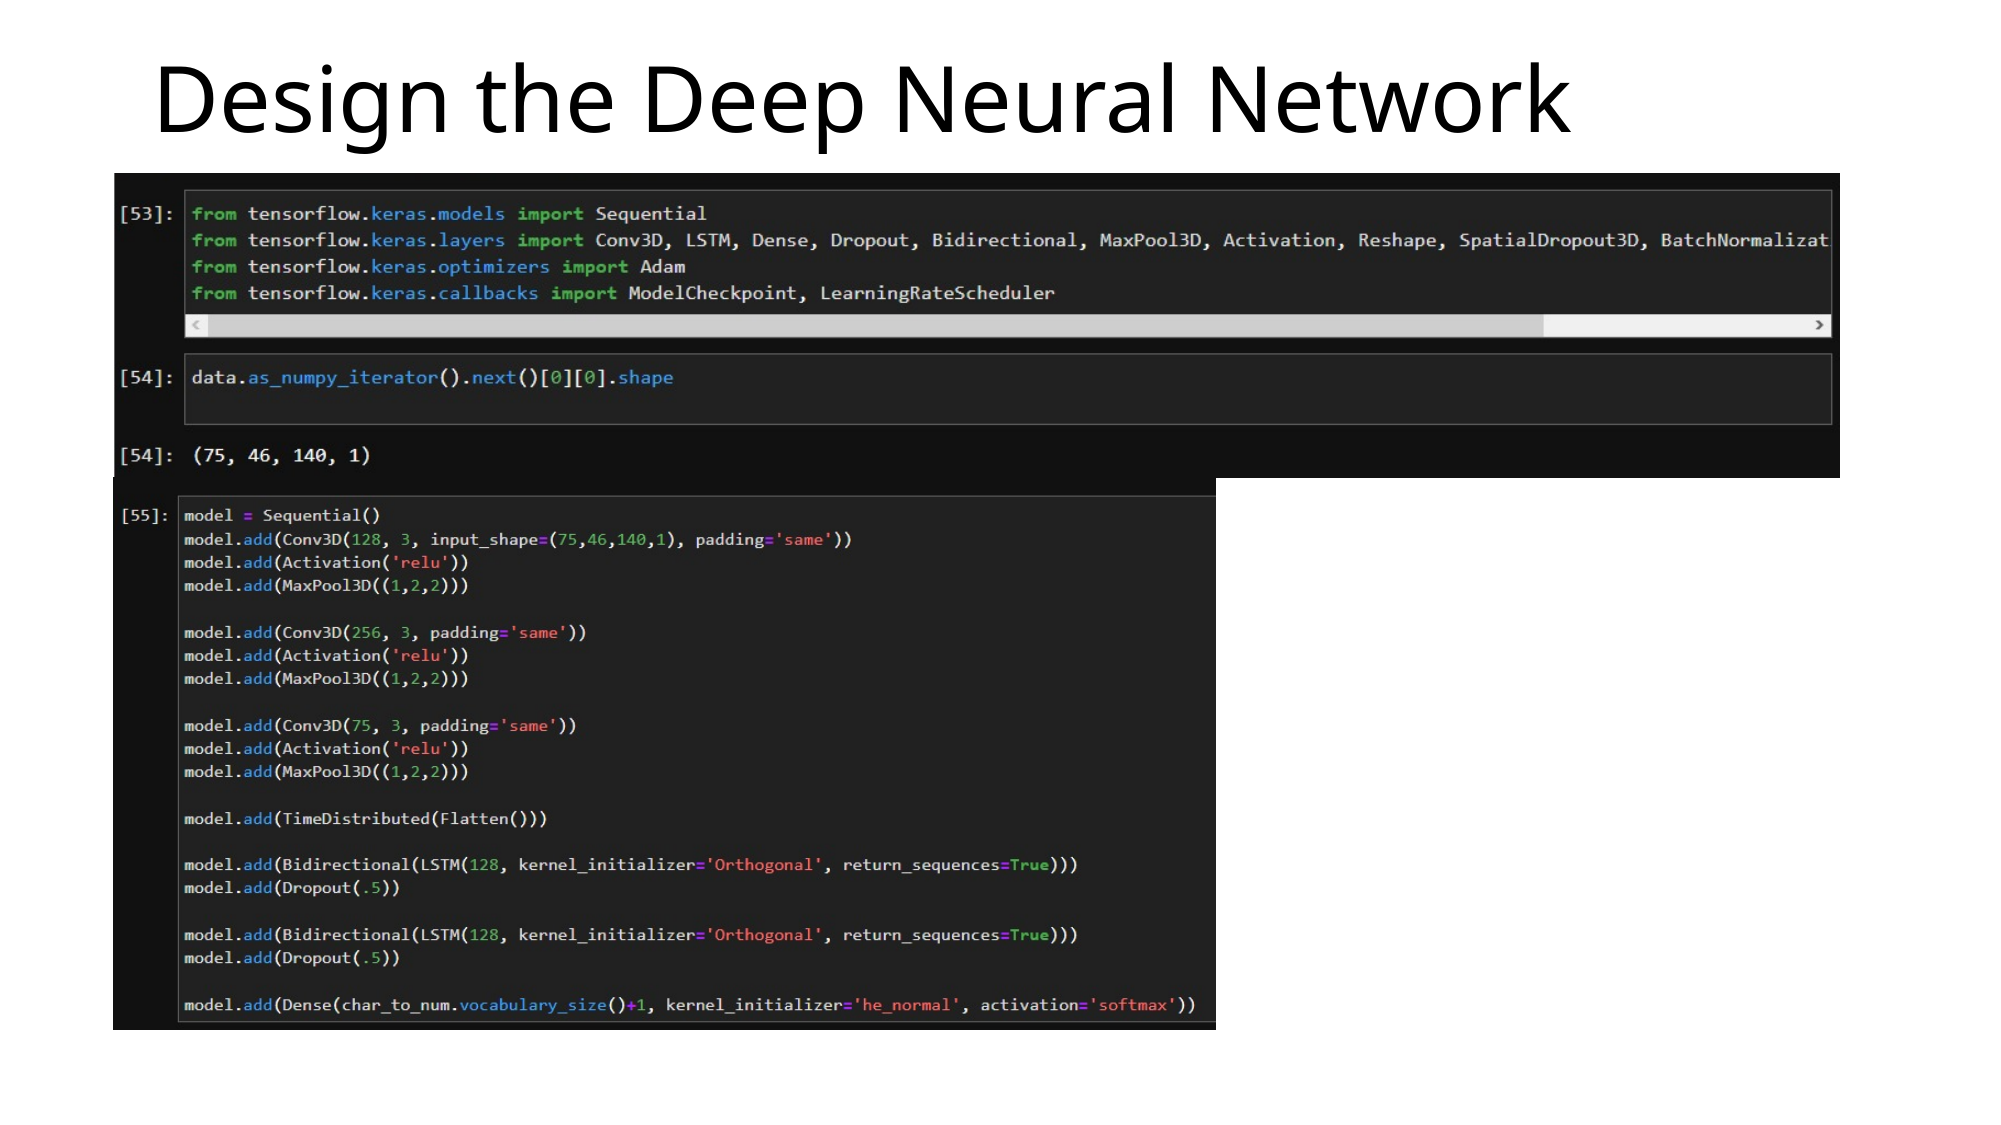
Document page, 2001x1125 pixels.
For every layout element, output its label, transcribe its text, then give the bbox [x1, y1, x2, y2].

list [114, 173, 1848, 478]
title Design the Deep Neural Network [137, 59, 1863, 245]
picture [113, 477, 1216, 1030]
